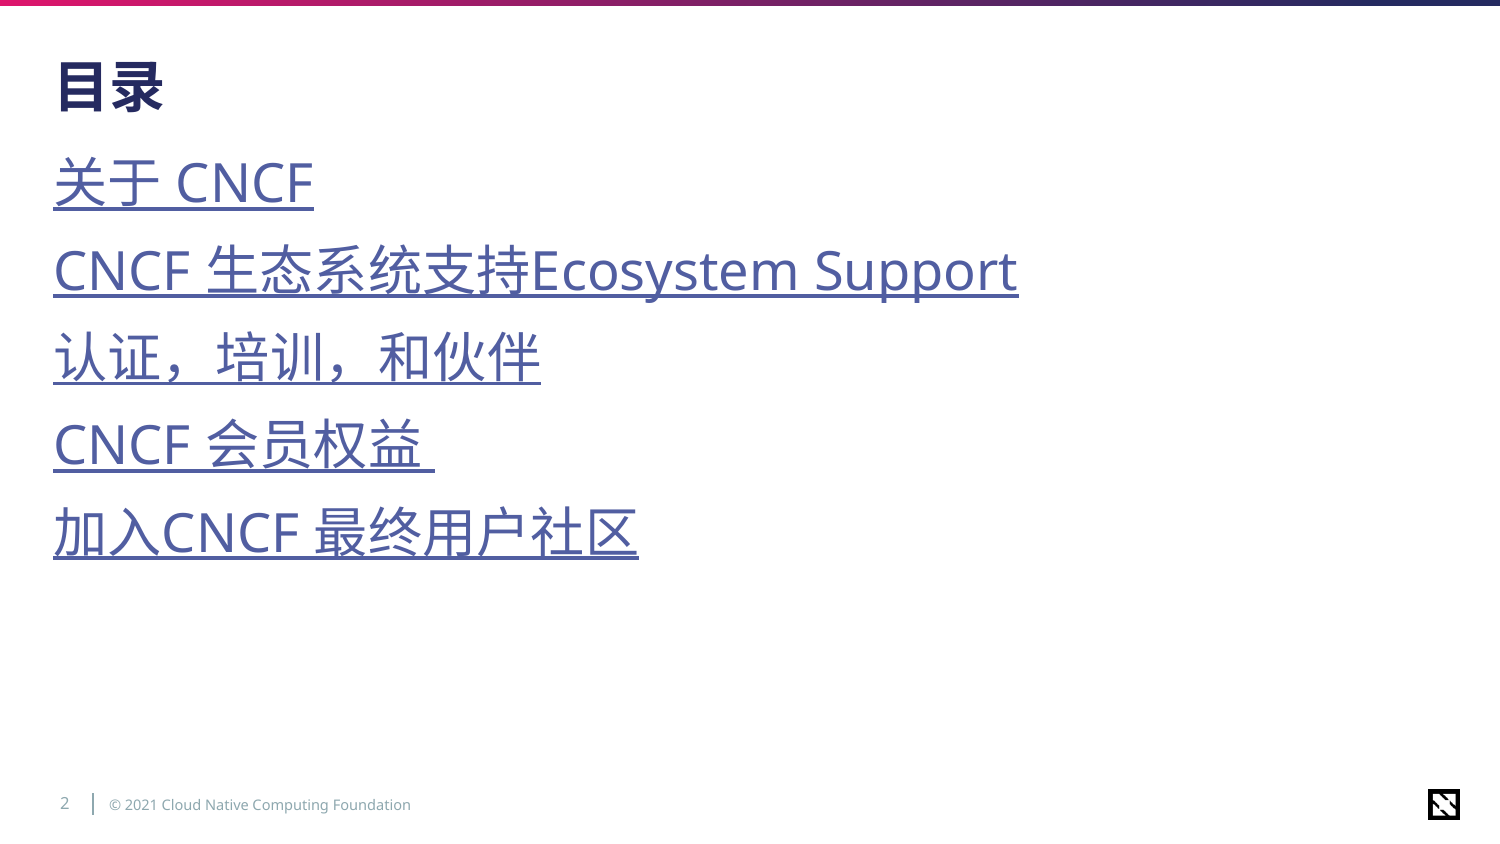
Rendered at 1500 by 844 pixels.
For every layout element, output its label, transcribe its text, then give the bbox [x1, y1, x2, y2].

title 目录 [42, 52, 1458, 126]
list 关于 CNCF CNCF 生态系统支持Ecosystem Support 认证，培训，和伙伴 CNCF 会员权益 加入CNCF 最终用户社区 [42, 137, 1458, 731]
picture [1428, 789, 1460, 820]
